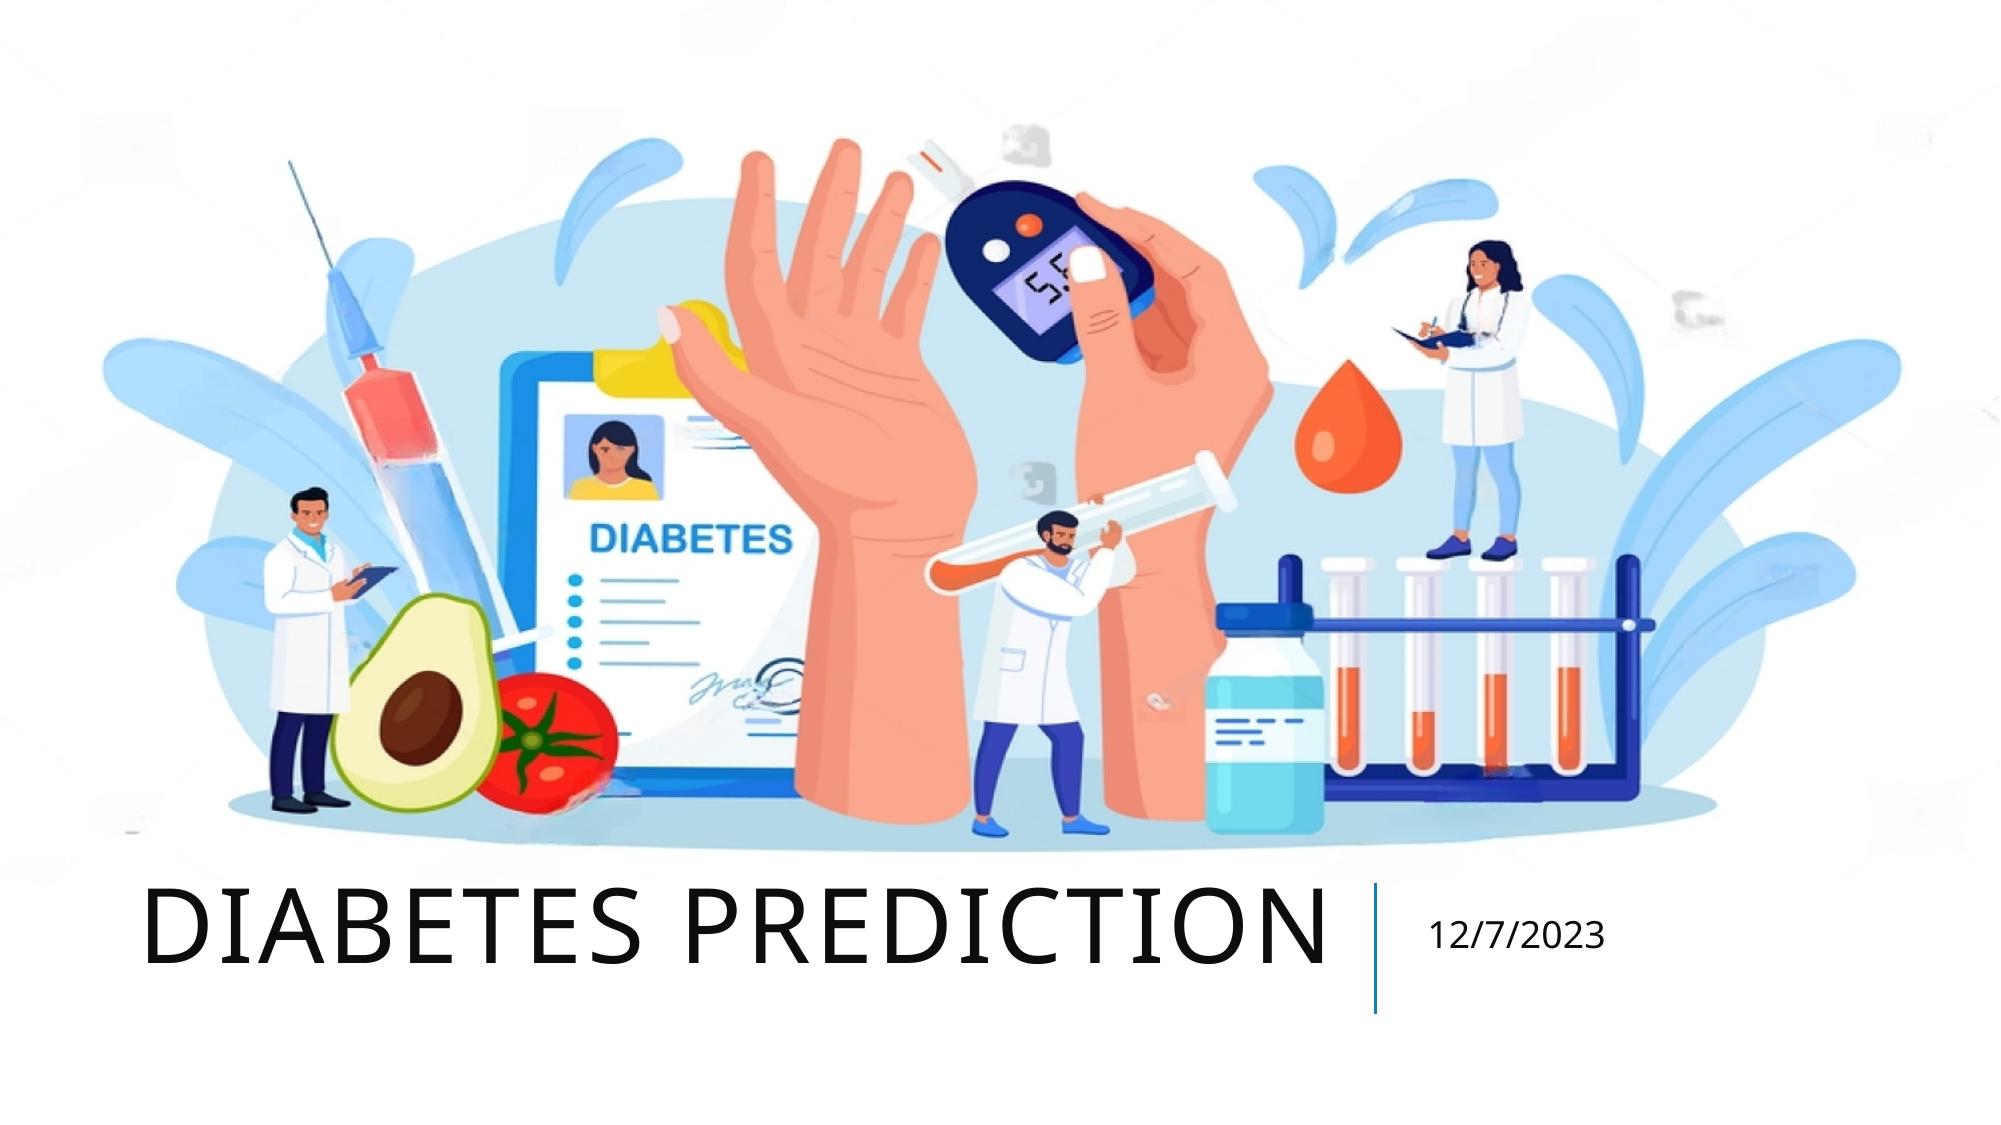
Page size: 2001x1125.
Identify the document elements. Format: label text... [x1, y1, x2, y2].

picture [0, 0, 2000, 883]
title Diabetes Prediction [75, 894, 1350, 1054]
subtitle 12/7/2023 [1412, 894, 1938, 1054]
